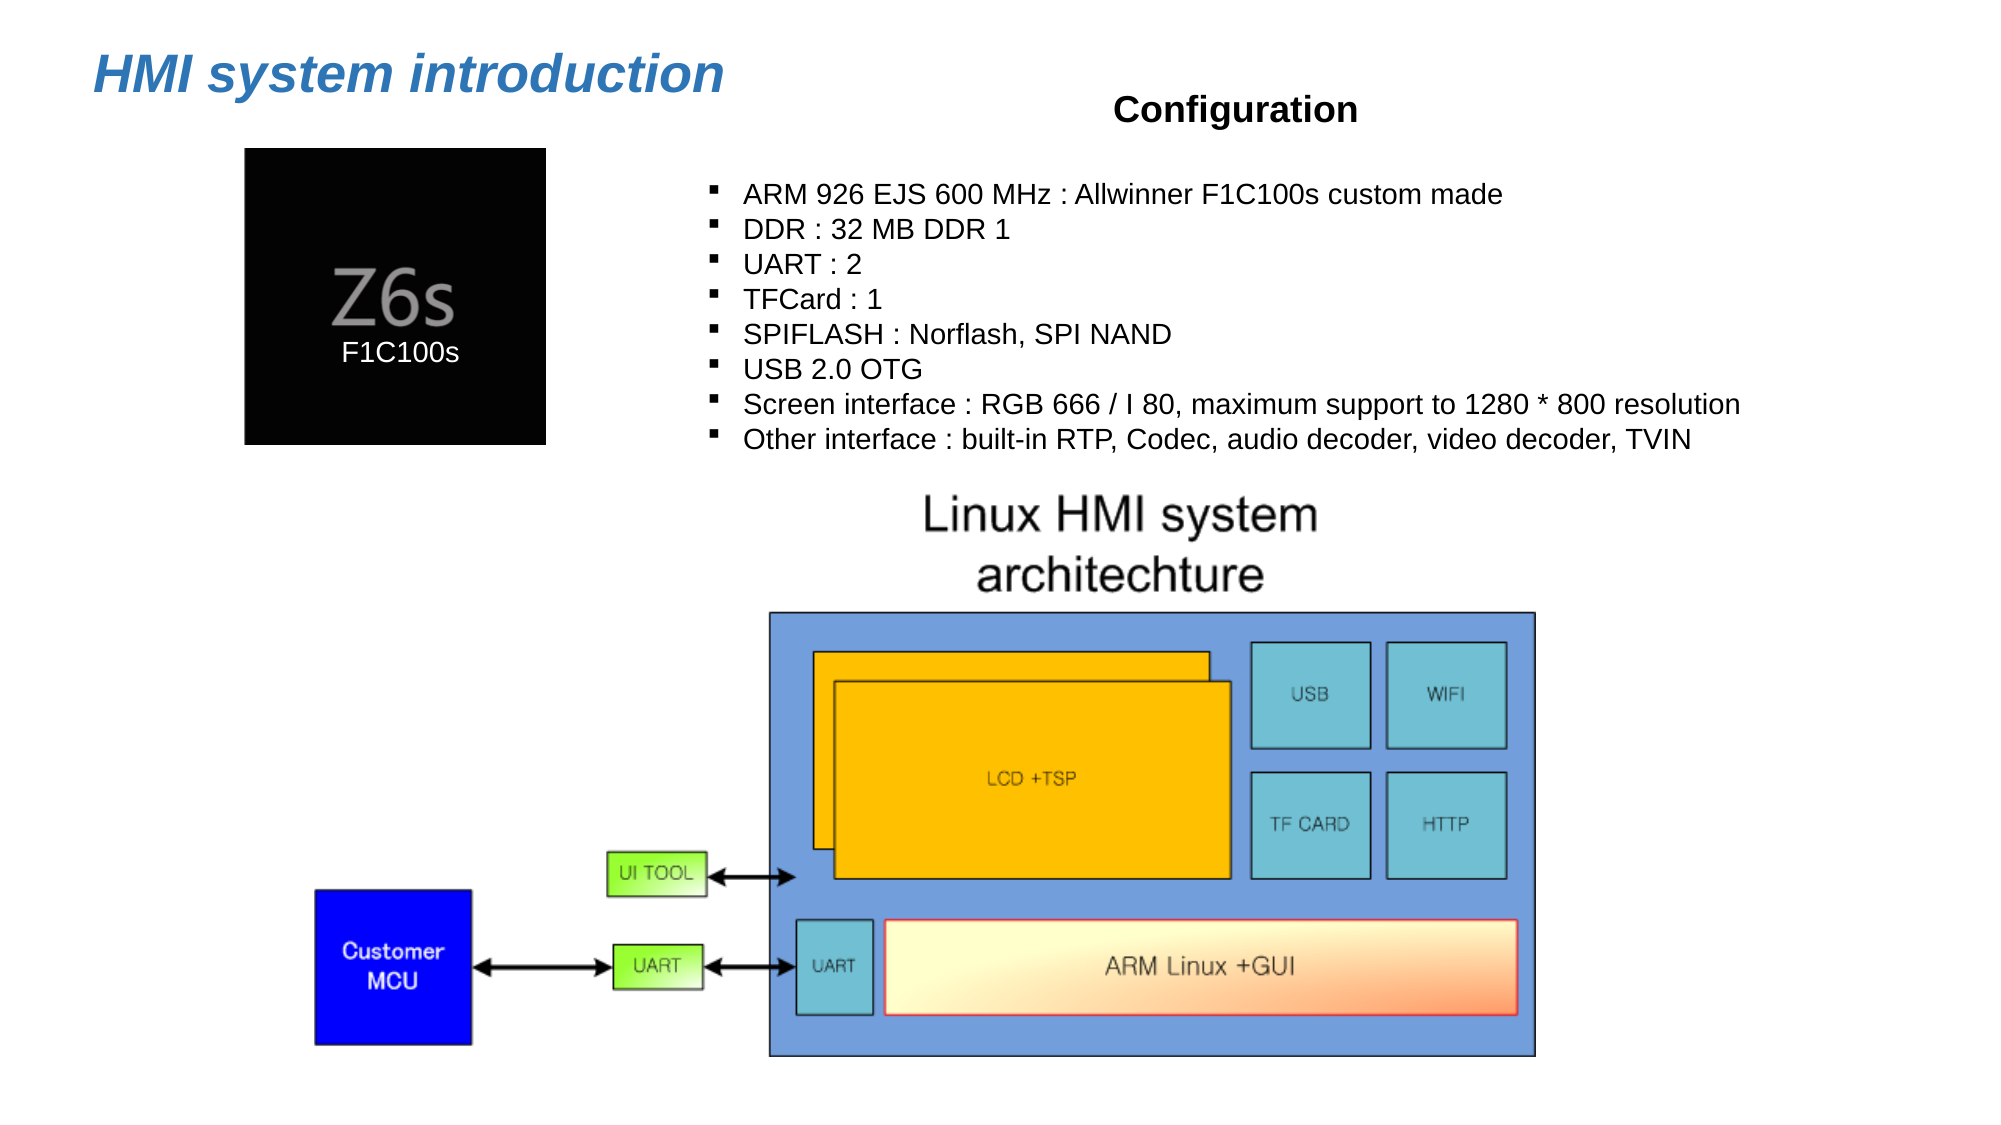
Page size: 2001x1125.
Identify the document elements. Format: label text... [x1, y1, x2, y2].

text_box HMI system introduction [78, 30, 1345, 111]
picture [243, 148, 546, 445]
picture [314, 479, 1536, 1057]
text_box Configuration ARM 926 EJS 600 MHz : Allwinner F1C100s custom made DDR : 32 MB DDR 1 UART : 2 TFCard : 1 SPIFLASH : Norflash, SPI NAND USB 2.0 OTG Screen interface : RGB 666 / I 80, maximum support to 1280 * 800 resolution Other interface : built-in RTP, Codec, audio decoder, video decoder, TVIN [692, 78, 1780, 463]
